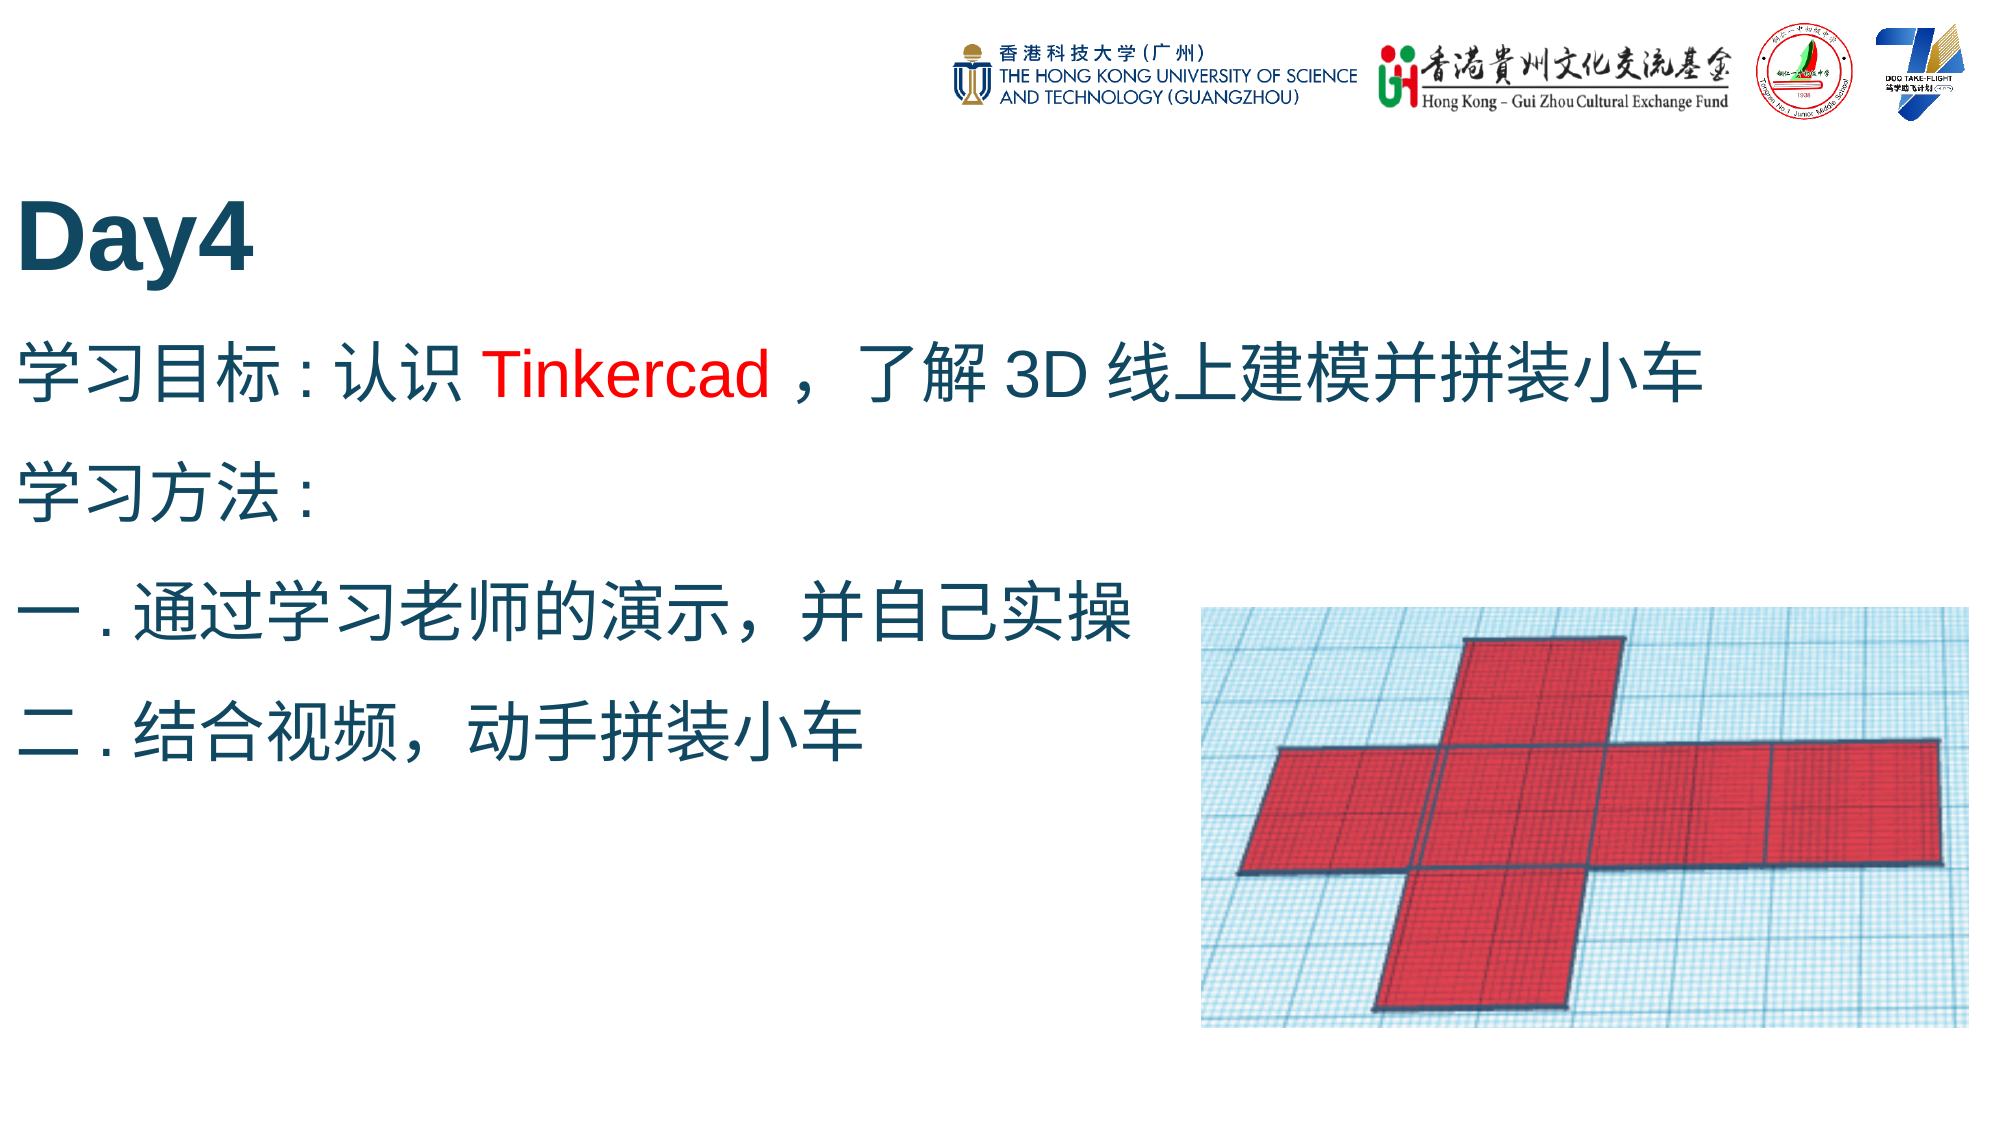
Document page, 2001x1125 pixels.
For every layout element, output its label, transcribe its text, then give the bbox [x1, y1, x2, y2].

picture [1376, 44, 1733, 114]
picture [1200, 606, 1970, 1028]
text_box Day4 学习目标:认识Tinkercad，了解3D线上建模并拼装小车 学习方法: 一.通过学习老师的演示，并自己实操 二.结合视频，动手拼装小车 [0, 103, 2000, 978]
picture [952, 43, 1357, 106]
picture [1753, 21, 1856, 122]
picture [1875, 22, 1970, 123]
